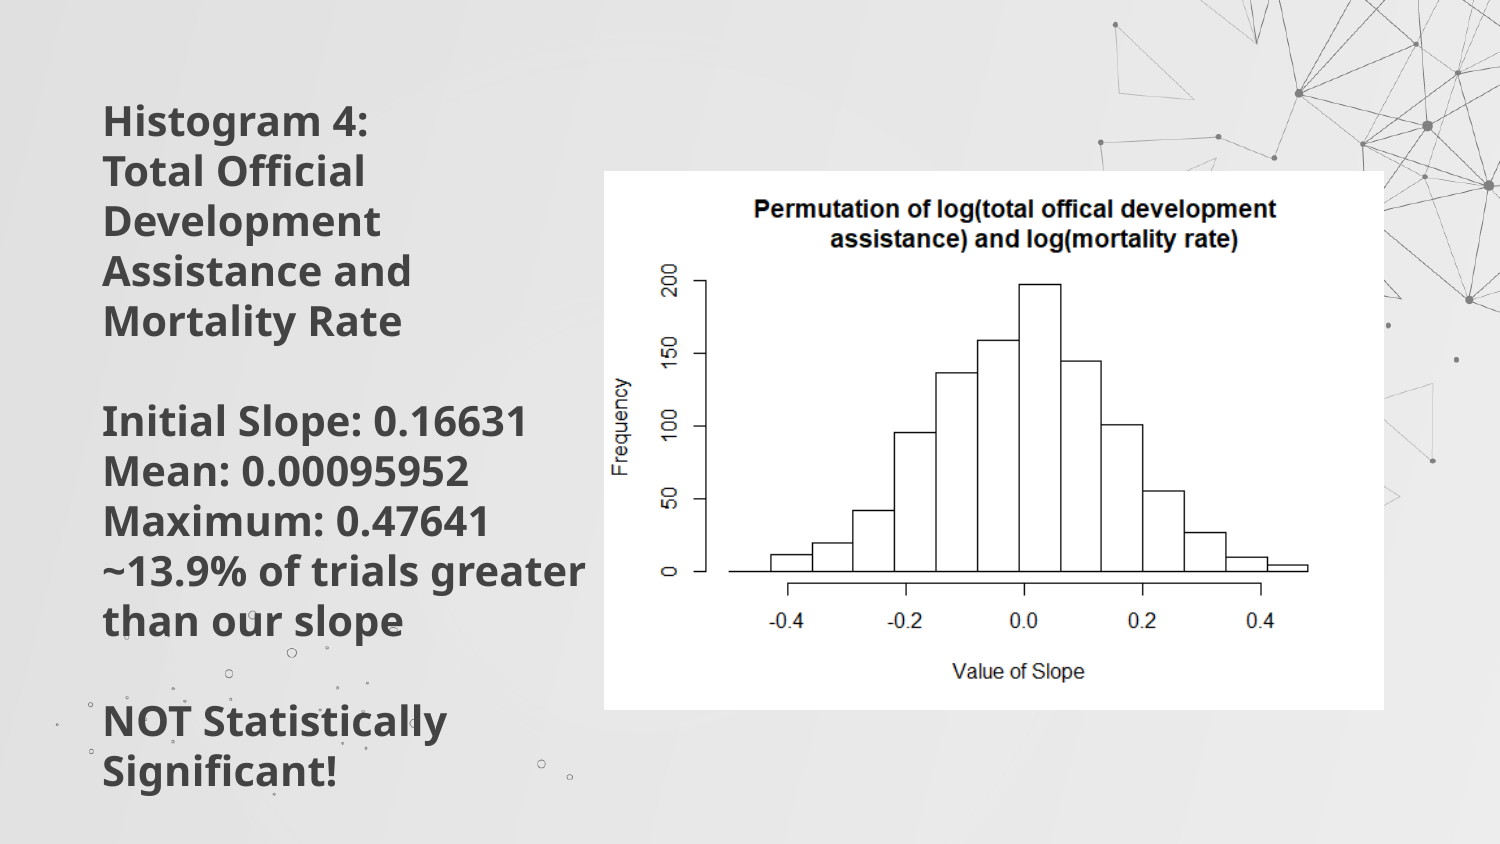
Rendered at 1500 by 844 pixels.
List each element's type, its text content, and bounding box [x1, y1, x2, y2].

title Histogram 4: Total Official Development Assistance and Mortality Rate Initial Slope: 0.16631 Mean: 0.00095952 Maximum: 0.47641 ~13.9% of trials greater than our slope NOT Statistically Significant! [87, 79, 605, 765]
picture [0, 0, 1500, 844]
